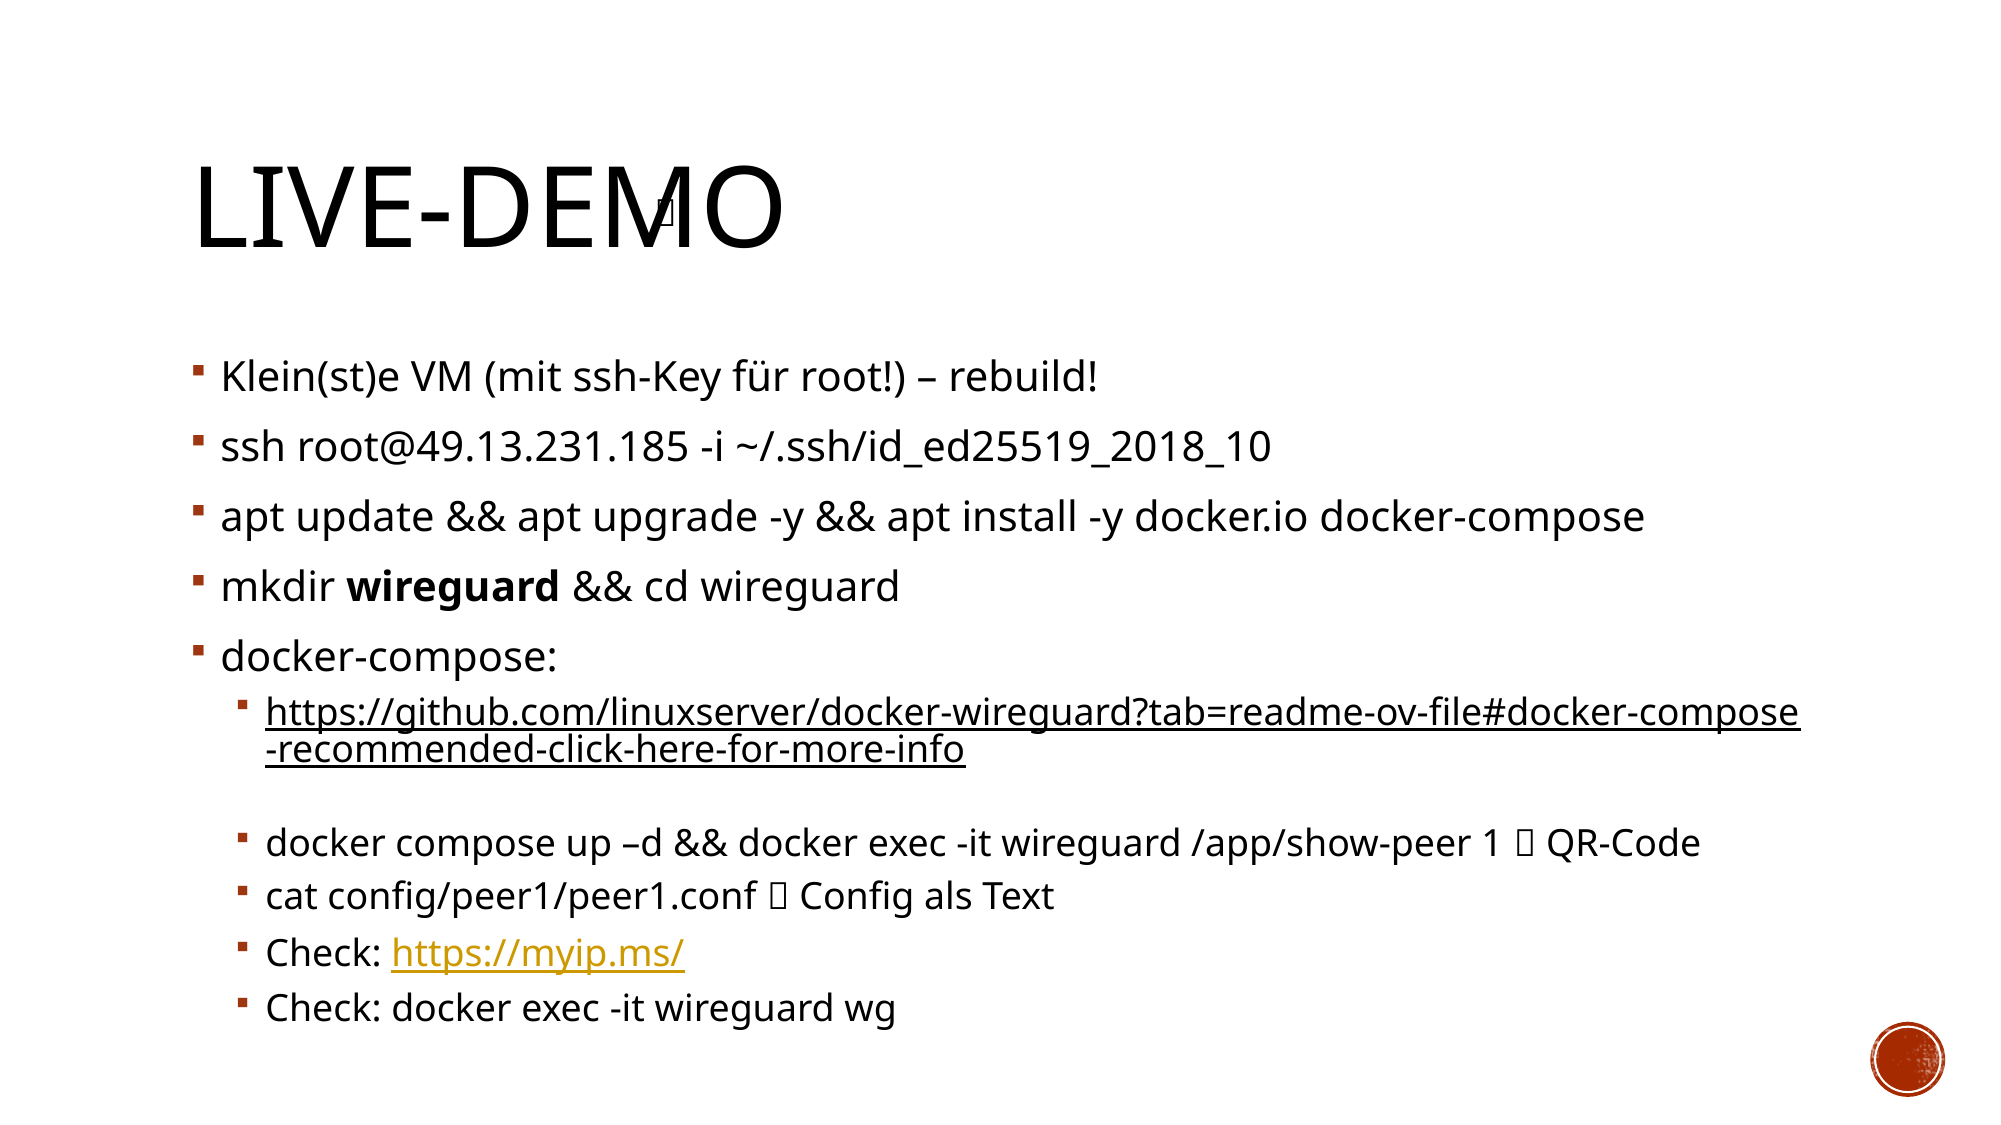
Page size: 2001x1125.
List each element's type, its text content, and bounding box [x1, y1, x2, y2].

title Live-demo [175, 79, 1826, 344]
list Klein(st)e VM (mit ssh-Key für root!) – rebuild! ssh root@49.13.231.185 -i ~/.ssh/id_ed25519_2018_10 apt update && apt upgrade -y && apt install -y docker.io docker-compose mkdir wireguard && cd wireguard docker-compose: https://github.com/linuxserver/docker-wireguard?tab=readme-ov-file#docker-compose-recommended-click-here-for-more-info docker compose up –d && docker exec -it wireguard /app/show-peer 1  QR-Code cat config/peer1/peer1.conf  Config als Text Check: https://myip.ms/ Check: docker exec -it wireguard wg [175, 348, 1826, 1013]
text_box 🥰 [639, 181, 1640, 241]
